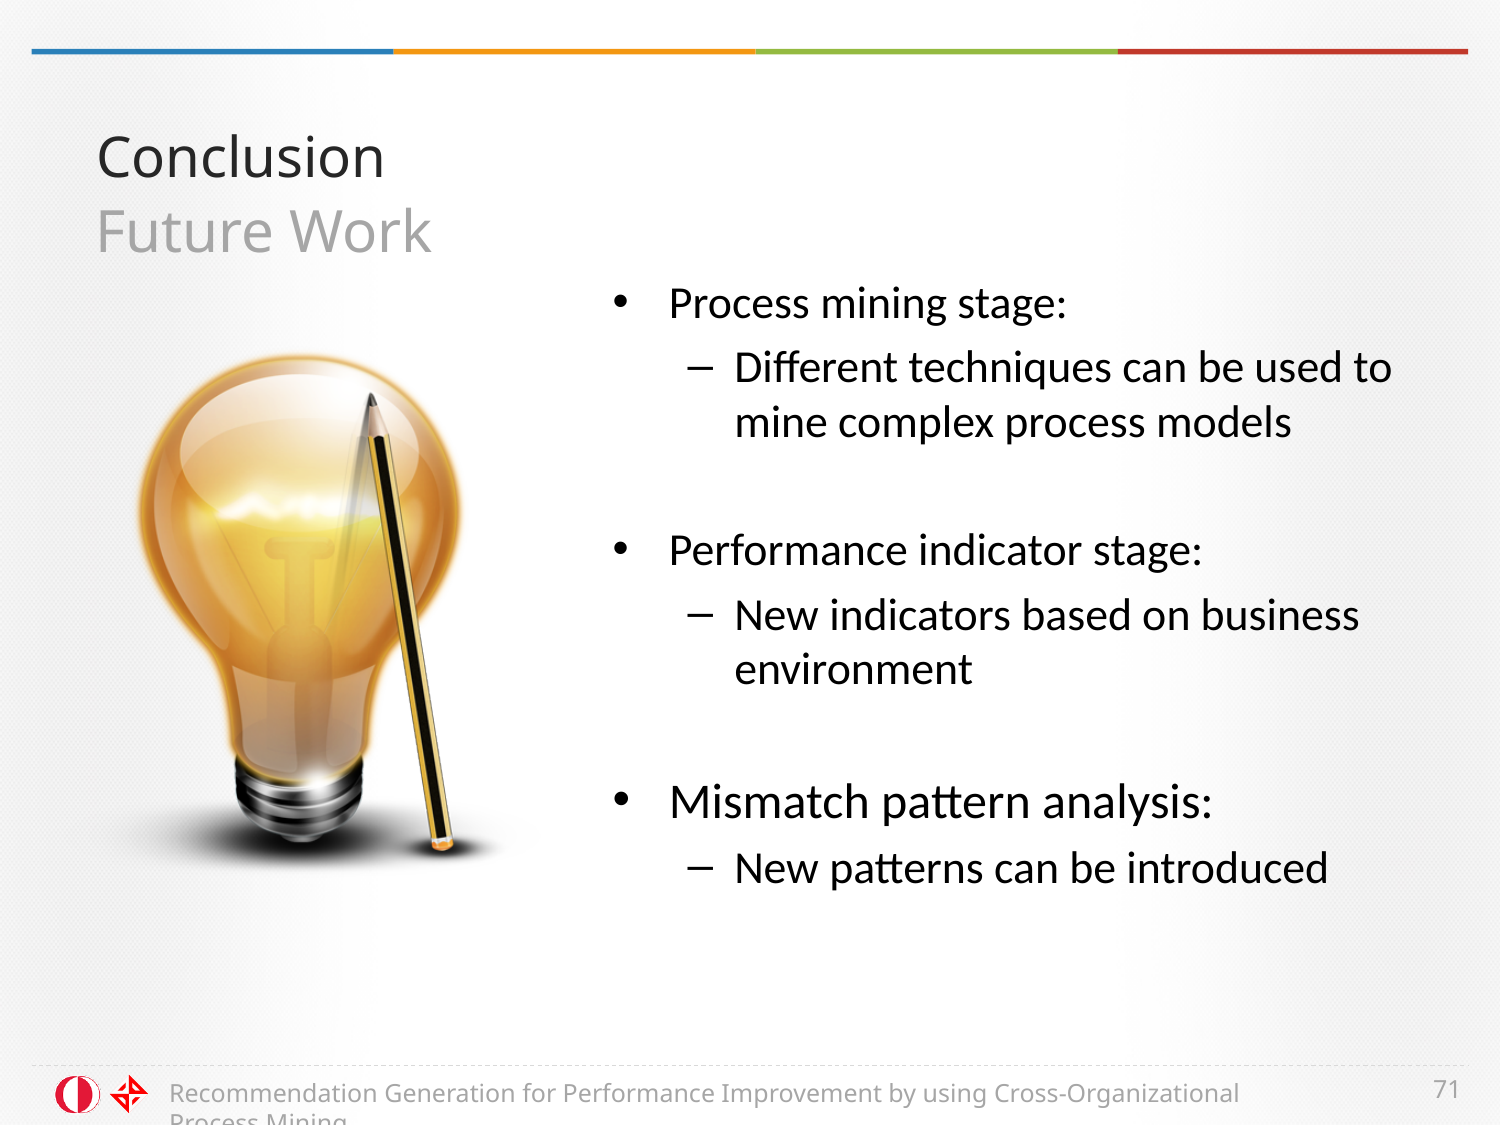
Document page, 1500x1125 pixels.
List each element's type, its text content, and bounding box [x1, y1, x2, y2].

text_box Process mining stage: Different techniques can be used to mine complex process models Performance indicator stage: New indicators based on business environment Mismatch pattern analysis: New patterns can be introduced [601, 272, 1424, 854]
picture [179, 1116, 267, 1125]
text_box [31, 1065, 1477, 1116]
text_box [31, 48, 1469, 55]
picture [174, 1116, 181, 1123]
text_box Conclusion [81, 114, 1500, 187]
picture [272, 1116, 281, 1125]
picture [0, 0, 1500, 1125]
text_box Future Work [80, 187, 1500, 272]
